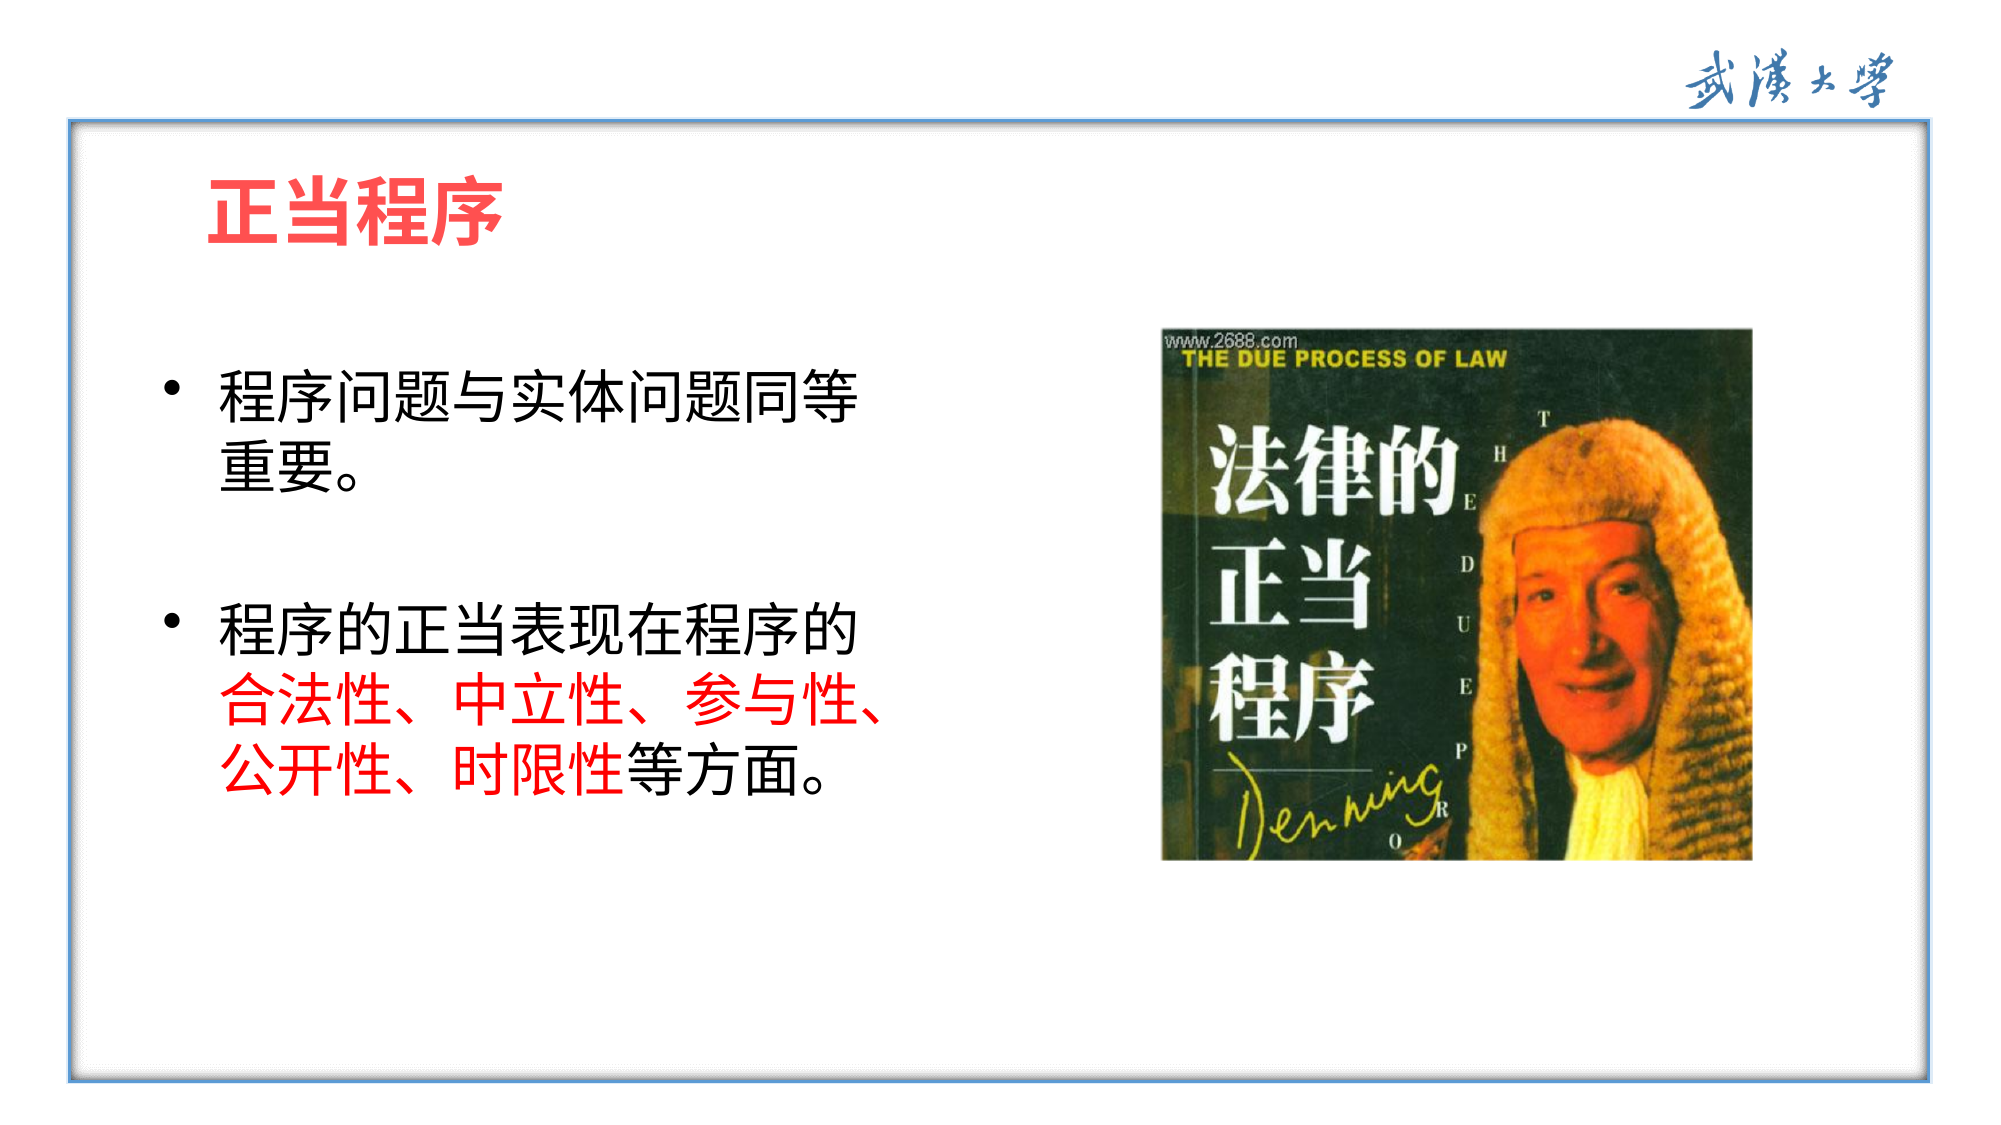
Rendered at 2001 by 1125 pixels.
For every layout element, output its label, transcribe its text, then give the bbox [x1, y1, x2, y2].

text_box 程序问题与实体问题同等重要。 程序的正当表现在程序的合法性、中立性、参与性、公开性、时限性等方面。 [147, 352, 883, 932]
picture [66, 117, 1933, 1084]
title 正当程序 [190, 150, 1348, 281]
